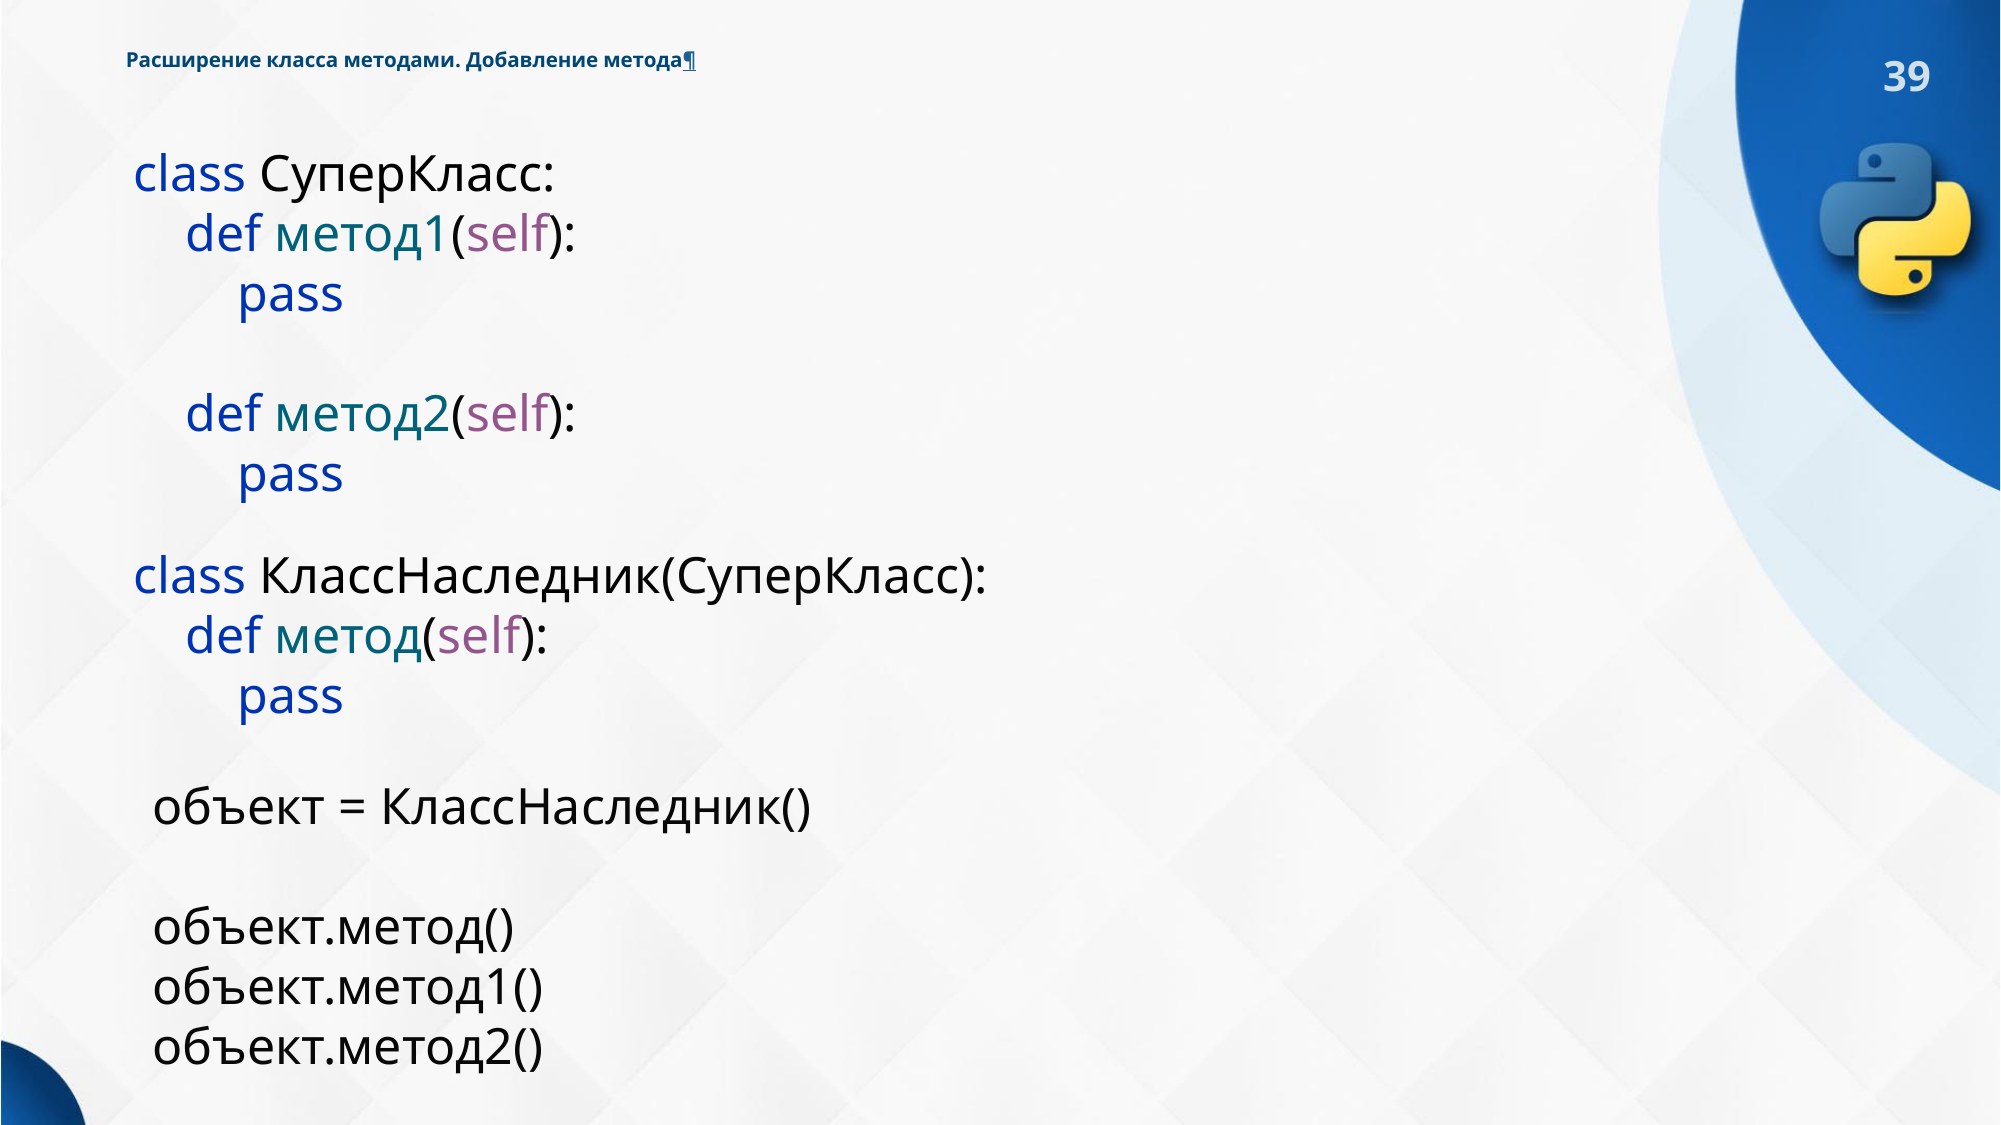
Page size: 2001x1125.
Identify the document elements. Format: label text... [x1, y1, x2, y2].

picture [0, 0, 2001, 1125]
text_box объект = КлассНаследник() объект.метод() объект.метод1() объект.метод2() [137, 766, 1300, 1082]
text_box class КлассНаследник(СуперКласс): def метод(self): pass [118, 535, 1227, 731]
text_box class СуперКласс: def метод1(self): pass def метод2(self): pass [118, 133, 1227, 509]
title Расширение класса методами. Добавление метода¶ [111, 39, 1598, 134]
